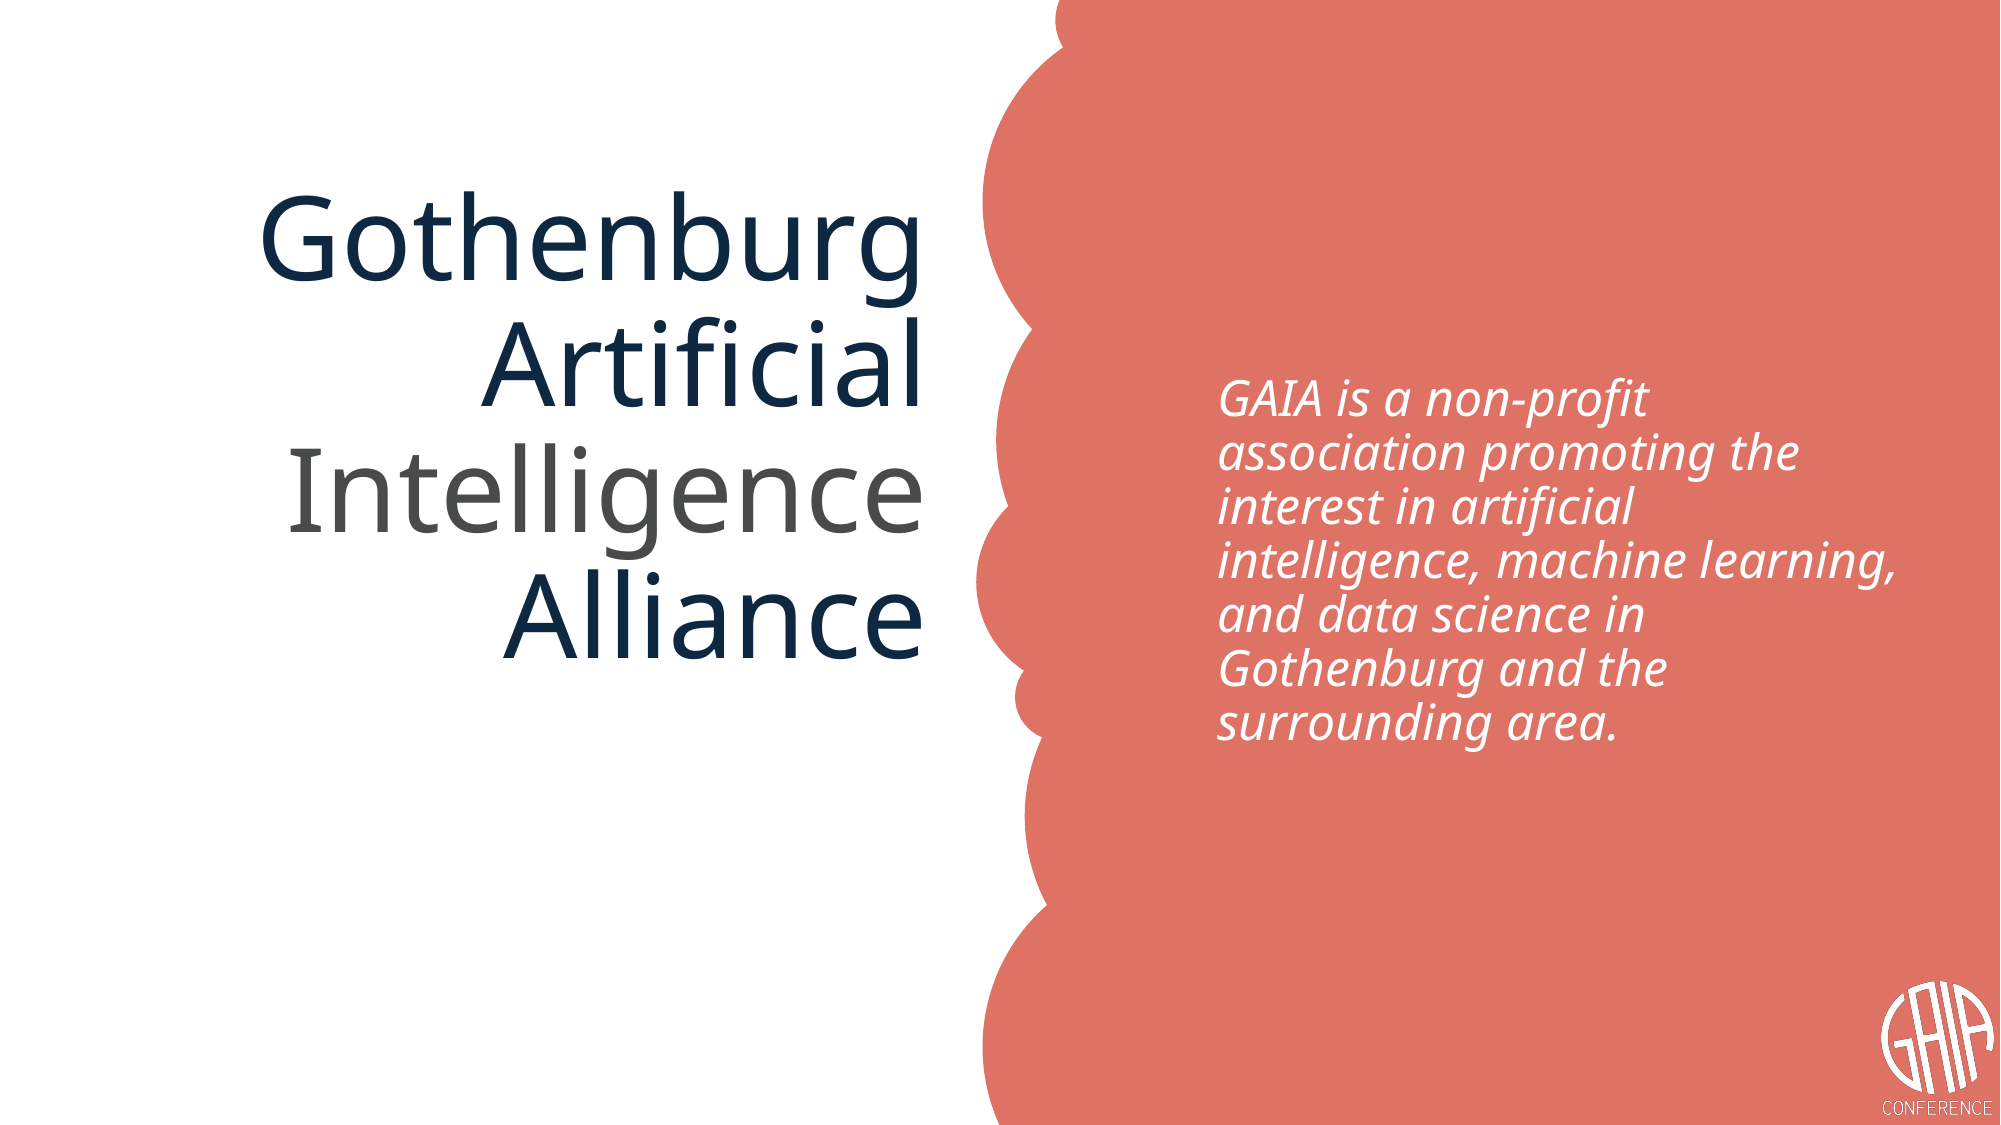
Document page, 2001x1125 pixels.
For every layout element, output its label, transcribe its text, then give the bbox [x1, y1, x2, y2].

title Gothenburg Artificial Intelligence Alliance [58, 269, 943, 594]
list GAIA is a non-profit association promoting the interest in artificial intelligence, machine learning, and data science in Gothenburg and the surrounding area. [1177, 158, 1920, 967]
picture [1881, 981, 1994, 1121]
